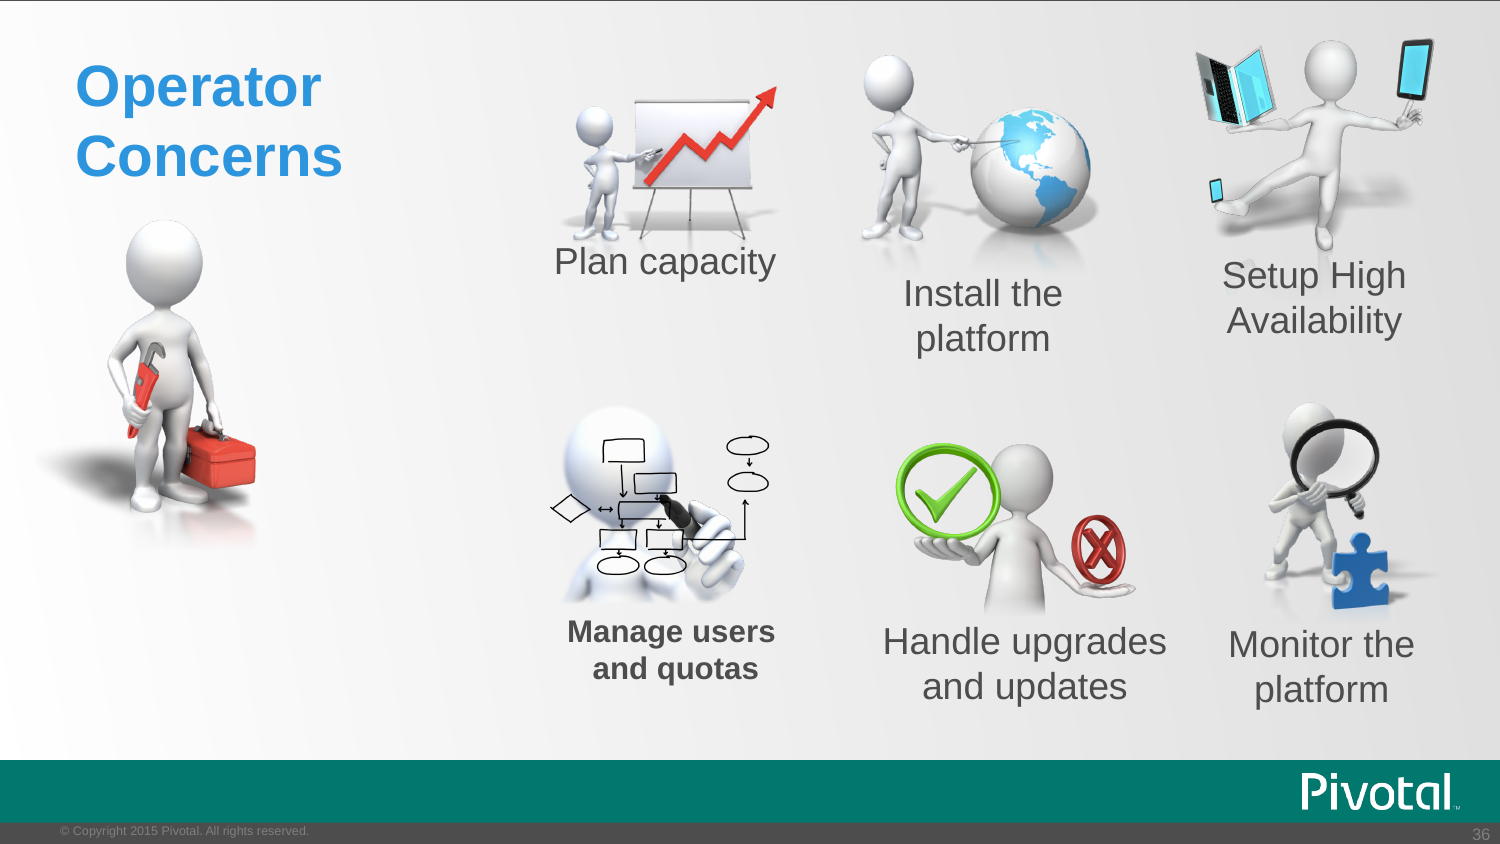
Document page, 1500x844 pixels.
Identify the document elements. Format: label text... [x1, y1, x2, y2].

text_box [1186, 33, 1443, 336]
picture [28, 210, 284, 551]
picture [1302, 773, 1460, 810]
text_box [1206, 390, 1446, 705]
text_box Operator Concerns [61, 40, 1181, 129]
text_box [539, 398, 813, 696]
text_box [0, 1, 1500, 760]
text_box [840, 50, 1126, 354]
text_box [870, 434, 1180, 703]
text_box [550, 81, 802, 289]
